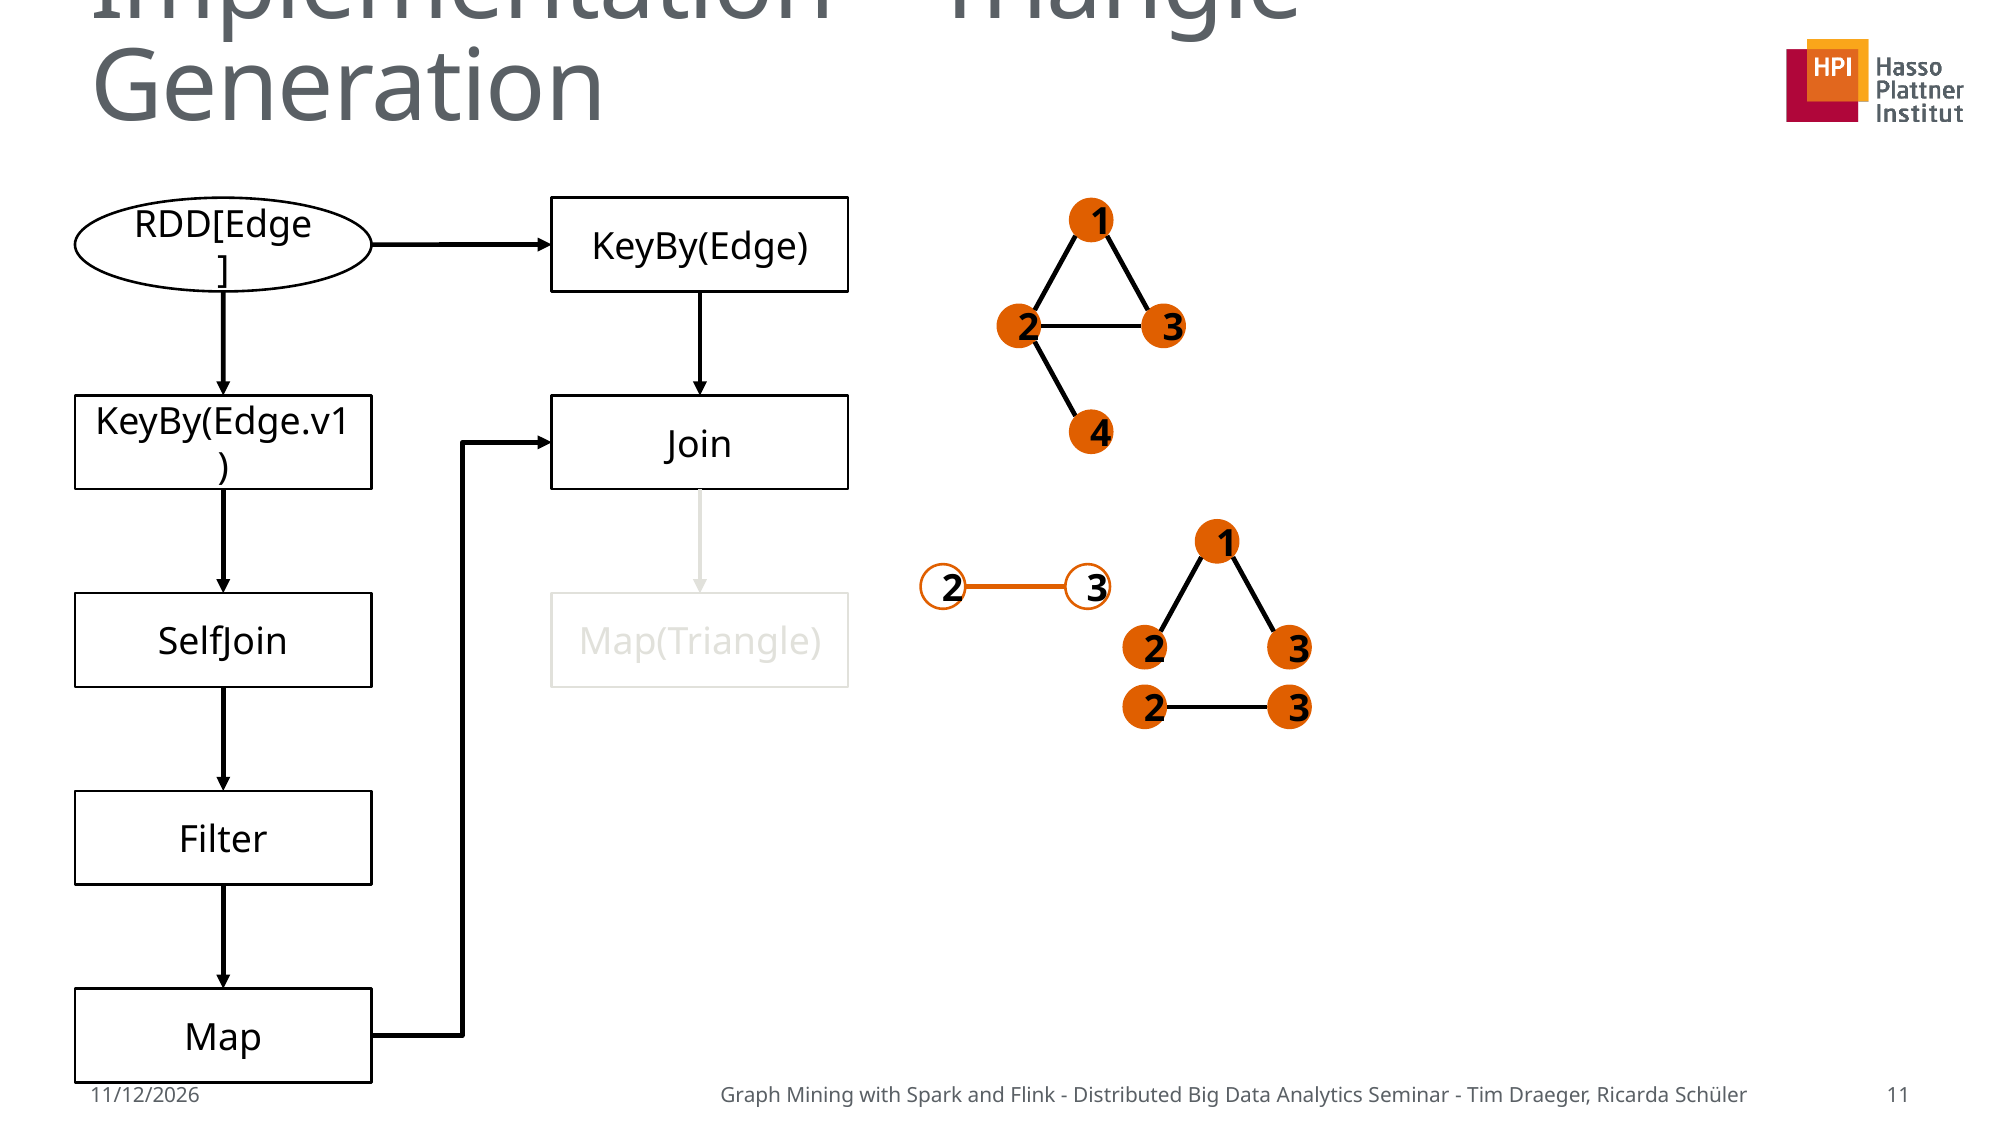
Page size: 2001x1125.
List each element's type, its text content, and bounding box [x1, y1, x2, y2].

footer Graph Mining with Spark and Flink - Distributed Big Data Analytics Seminar - Tim Draeger, Ricarda Schüler [238, 1065, 1763, 1125]
text_box 2 [1121, 623, 1169, 671]
text_box 3 [1140, 302, 1188, 350]
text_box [370, 441, 553, 1037]
text_box KeyBy(Edge.v1) [74, 394, 373, 490]
text_box KeyBy(Edge) [550, 196, 849, 293]
text_box 1 [1193, 517, 1241, 565]
title Implementation – Triangle Generation [75, 0, 1732, 149]
text_box Join [550, 394, 849, 490]
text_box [1232, 556, 1275, 633]
text_box RDD[Edge] [73, 196, 373, 293]
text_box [1106, 234, 1149, 312]
text_box 3 [1266, 683, 1314, 731]
text_box 4 [1067, 408, 1115, 456]
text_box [1034, 234, 1076, 312]
text_box SelfJoin [74, 592, 368, 688]
text_box 2 [995, 302, 1043, 350]
text_box 2 [919, 562, 967, 611]
text_box Map(Triangle) [560, 592, 849, 688]
text_box 3 [1265, 623, 1314, 671]
picture [1784, 35, 1966, 124]
text_box 1 [1067, 196, 1115, 244]
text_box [1160, 556, 1202, 633]
slide_number 11 [1768, 1065, 1926, 1125]
text_box Map [74, 987, 373, 1084]
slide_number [75, 1084, 233, 1125]
text_box Filter [74, 790, 368, 886]
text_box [1034, 341, 1076, 417]
text_box 3 [1064, 562, 1112, 611]
text_box 2 [1121, 683, 1169, 731]
